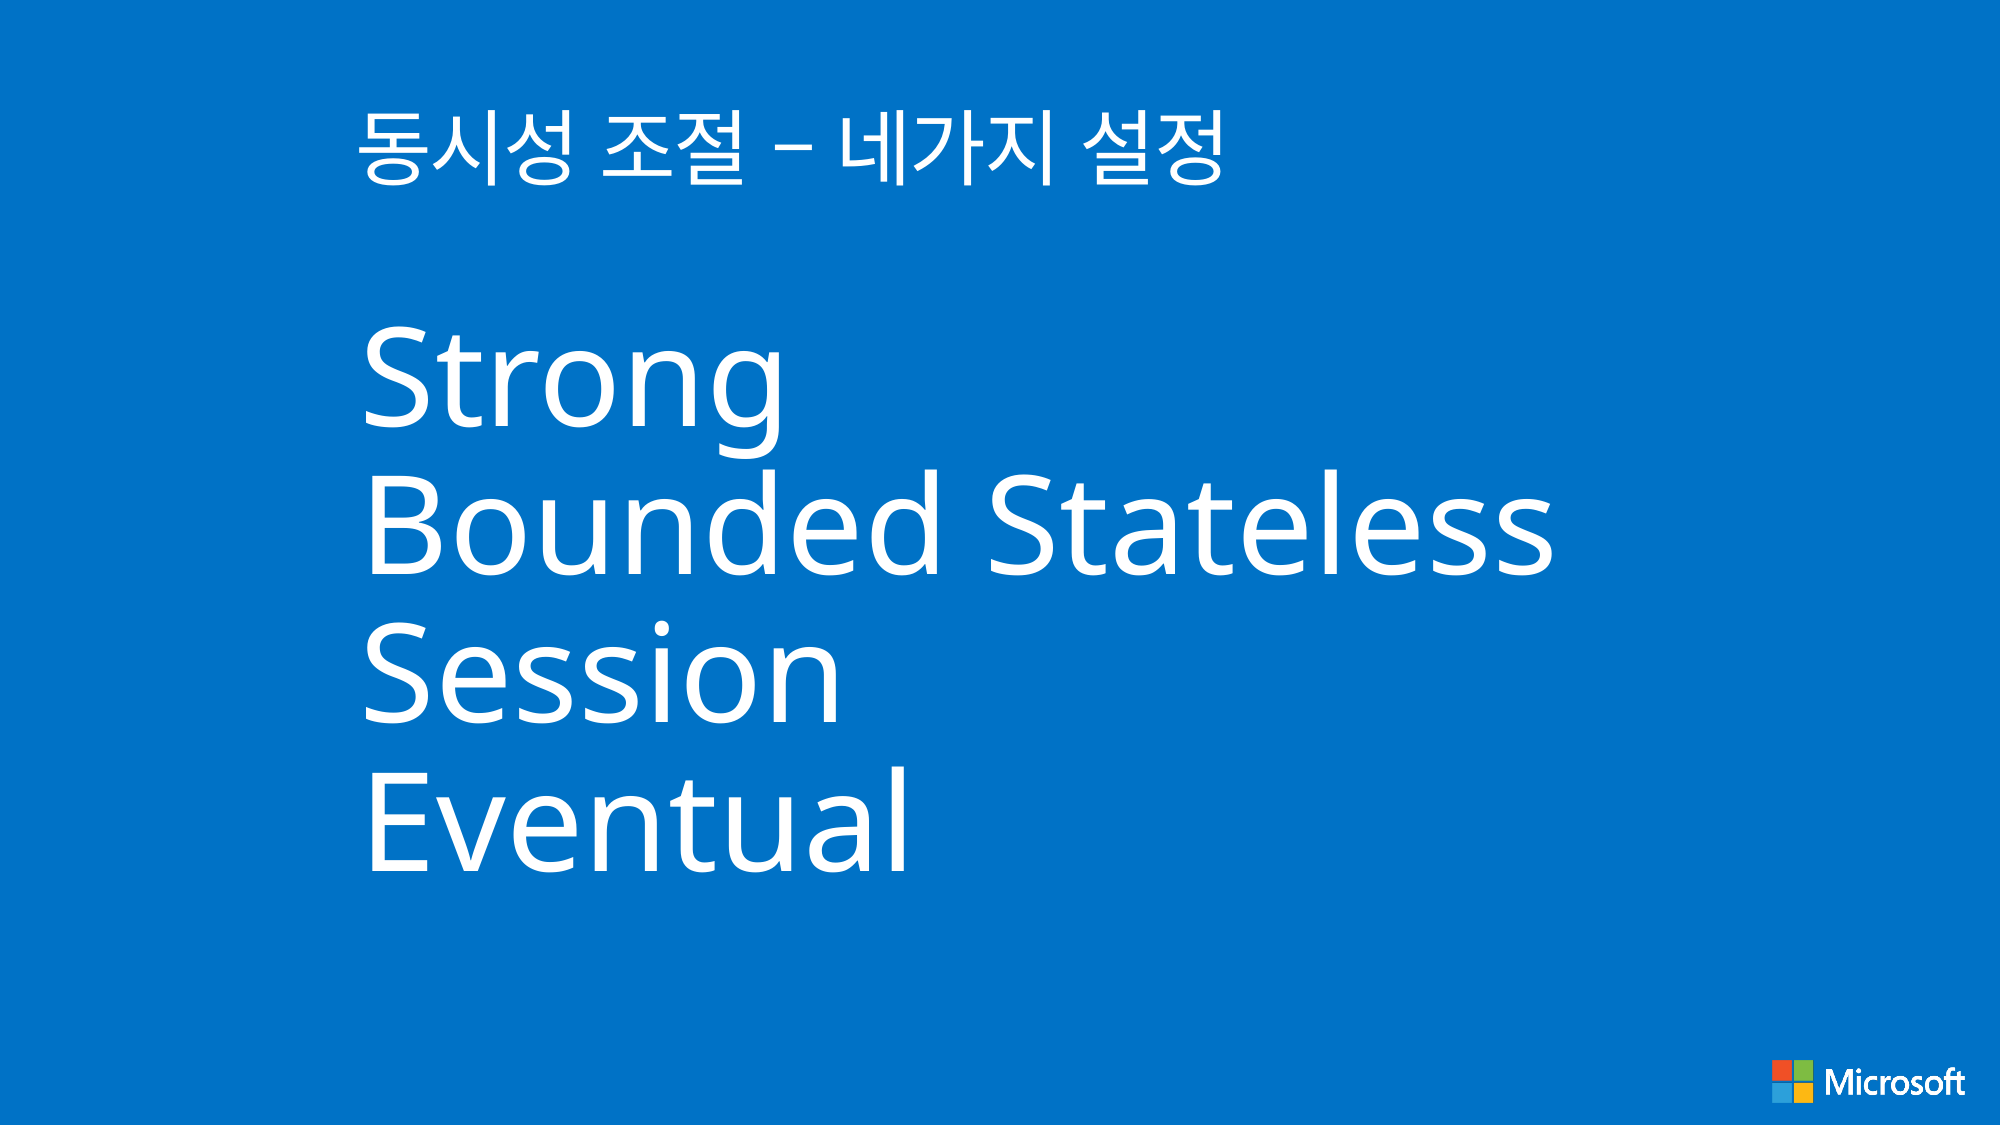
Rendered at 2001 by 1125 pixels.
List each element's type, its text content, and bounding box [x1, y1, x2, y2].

picture [1772, 1060, 1965, 1103]
title 동시성 조절 – 네가지 설정 [340, 100, 1780, 251]
list Strong Bounded Stateless Session Eventual [345, 299, 1780, 1013]
